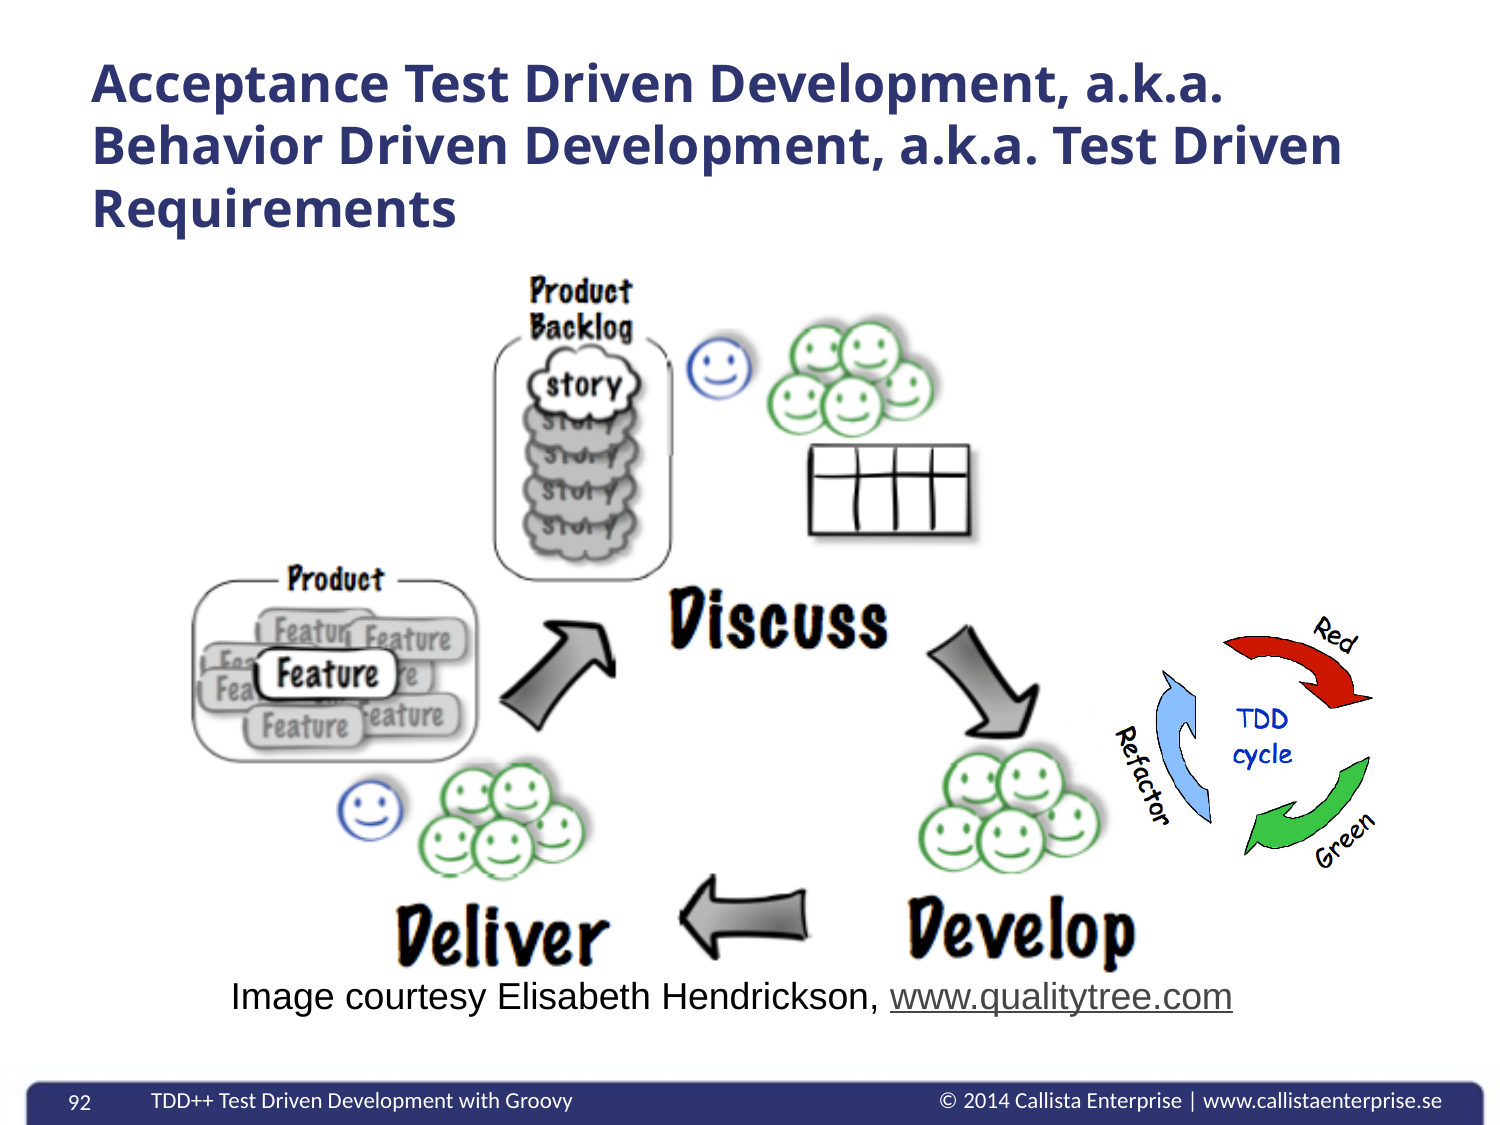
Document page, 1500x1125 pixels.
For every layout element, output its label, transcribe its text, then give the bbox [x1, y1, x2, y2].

picture [0, 0, 1500, 1125]
title Acceptance Test Driven Development, a.k.a. Behavior Driven Development, a.k.a. Test Driven Requirements [74, 45, 1426, 189]
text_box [159, 271, 1375, 1014]
